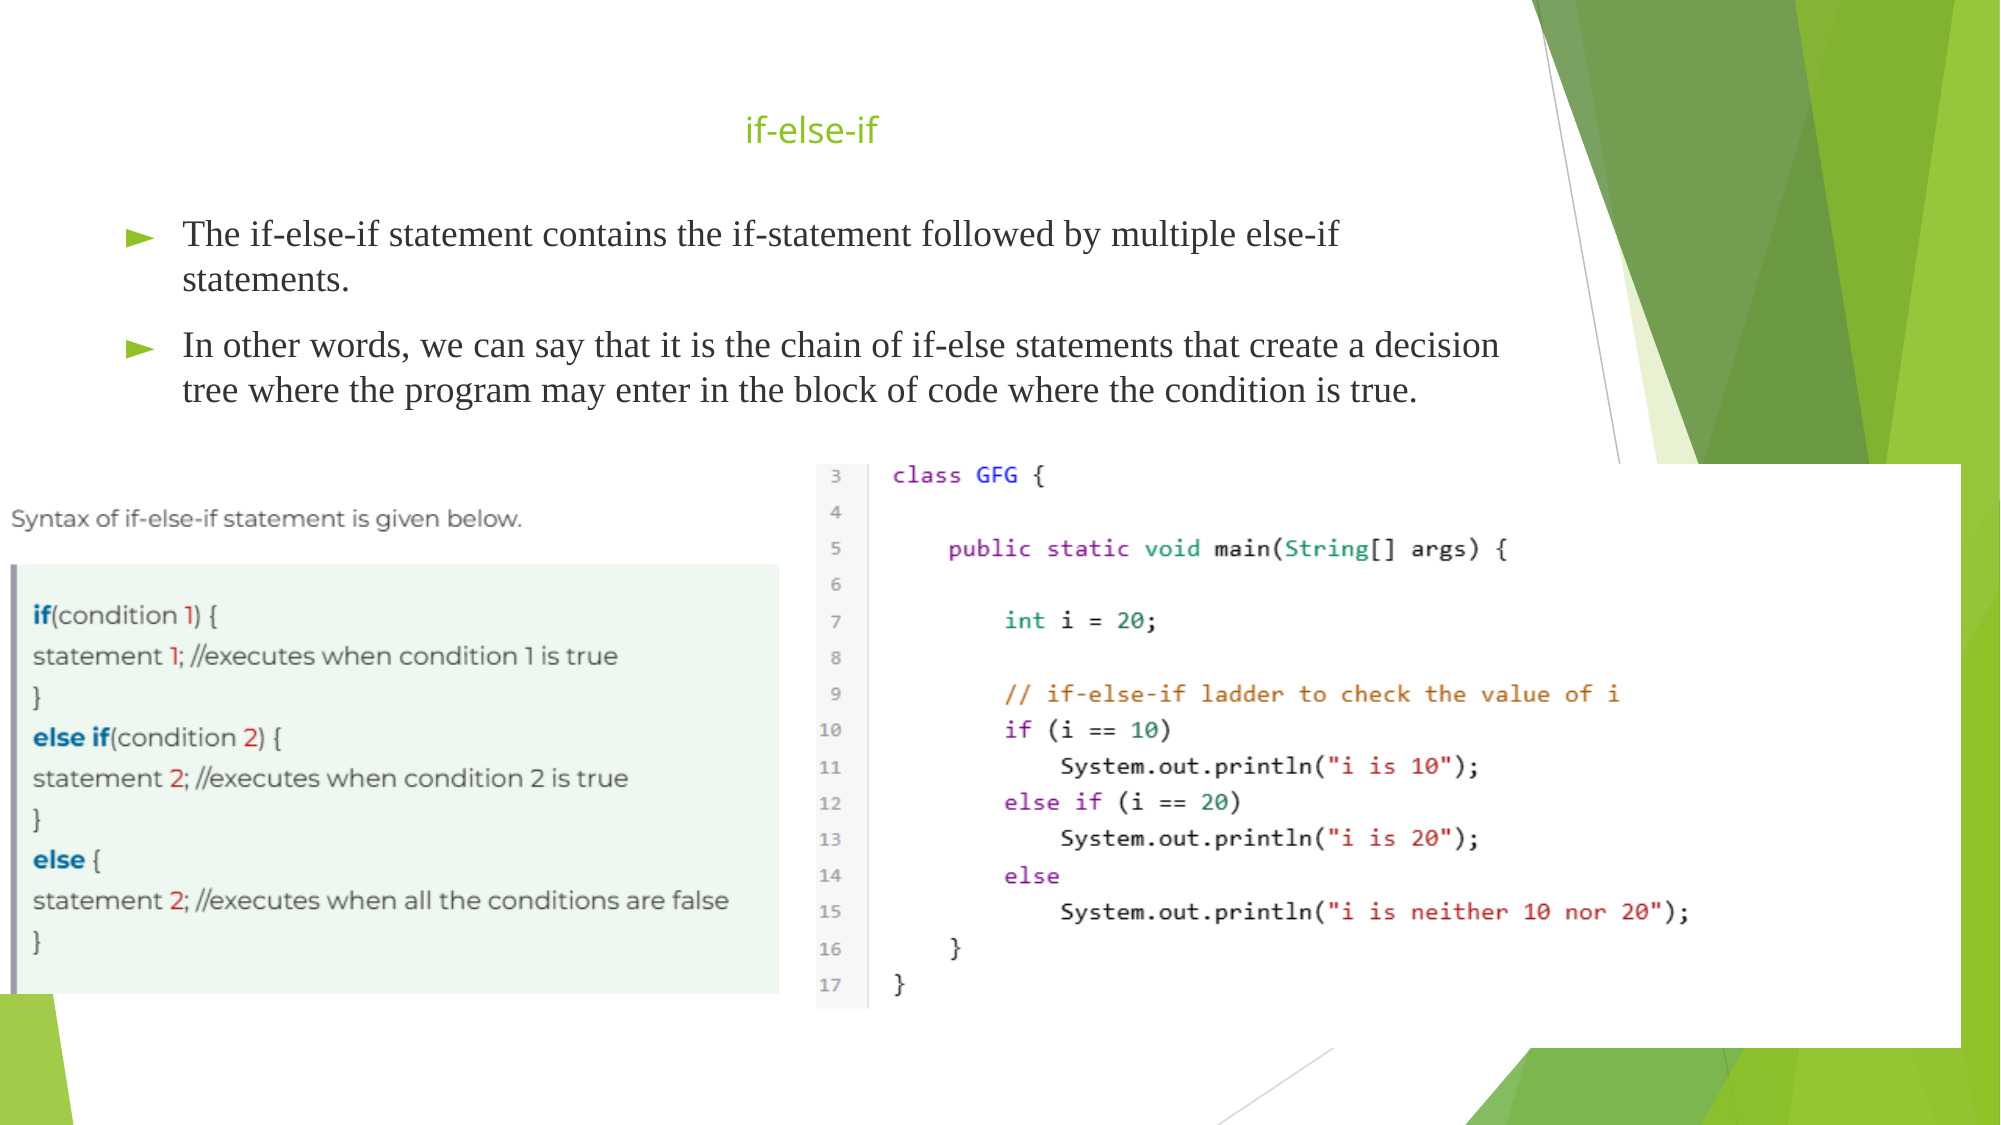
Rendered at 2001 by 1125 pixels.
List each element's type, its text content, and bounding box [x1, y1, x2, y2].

list The if-else-if statement contains the if-statement followed by multiple else-if statements. In other words, we can say that it is the chain of if-else statements that create a decision tree where the program may enter in the block of code where the condition is true. [111, 201, 1522, 1098]
picture [0, 491, 779, 994]
title if-else-if [111, 99, 1522, 201]
picture [815, 464, 1961, 1048]
